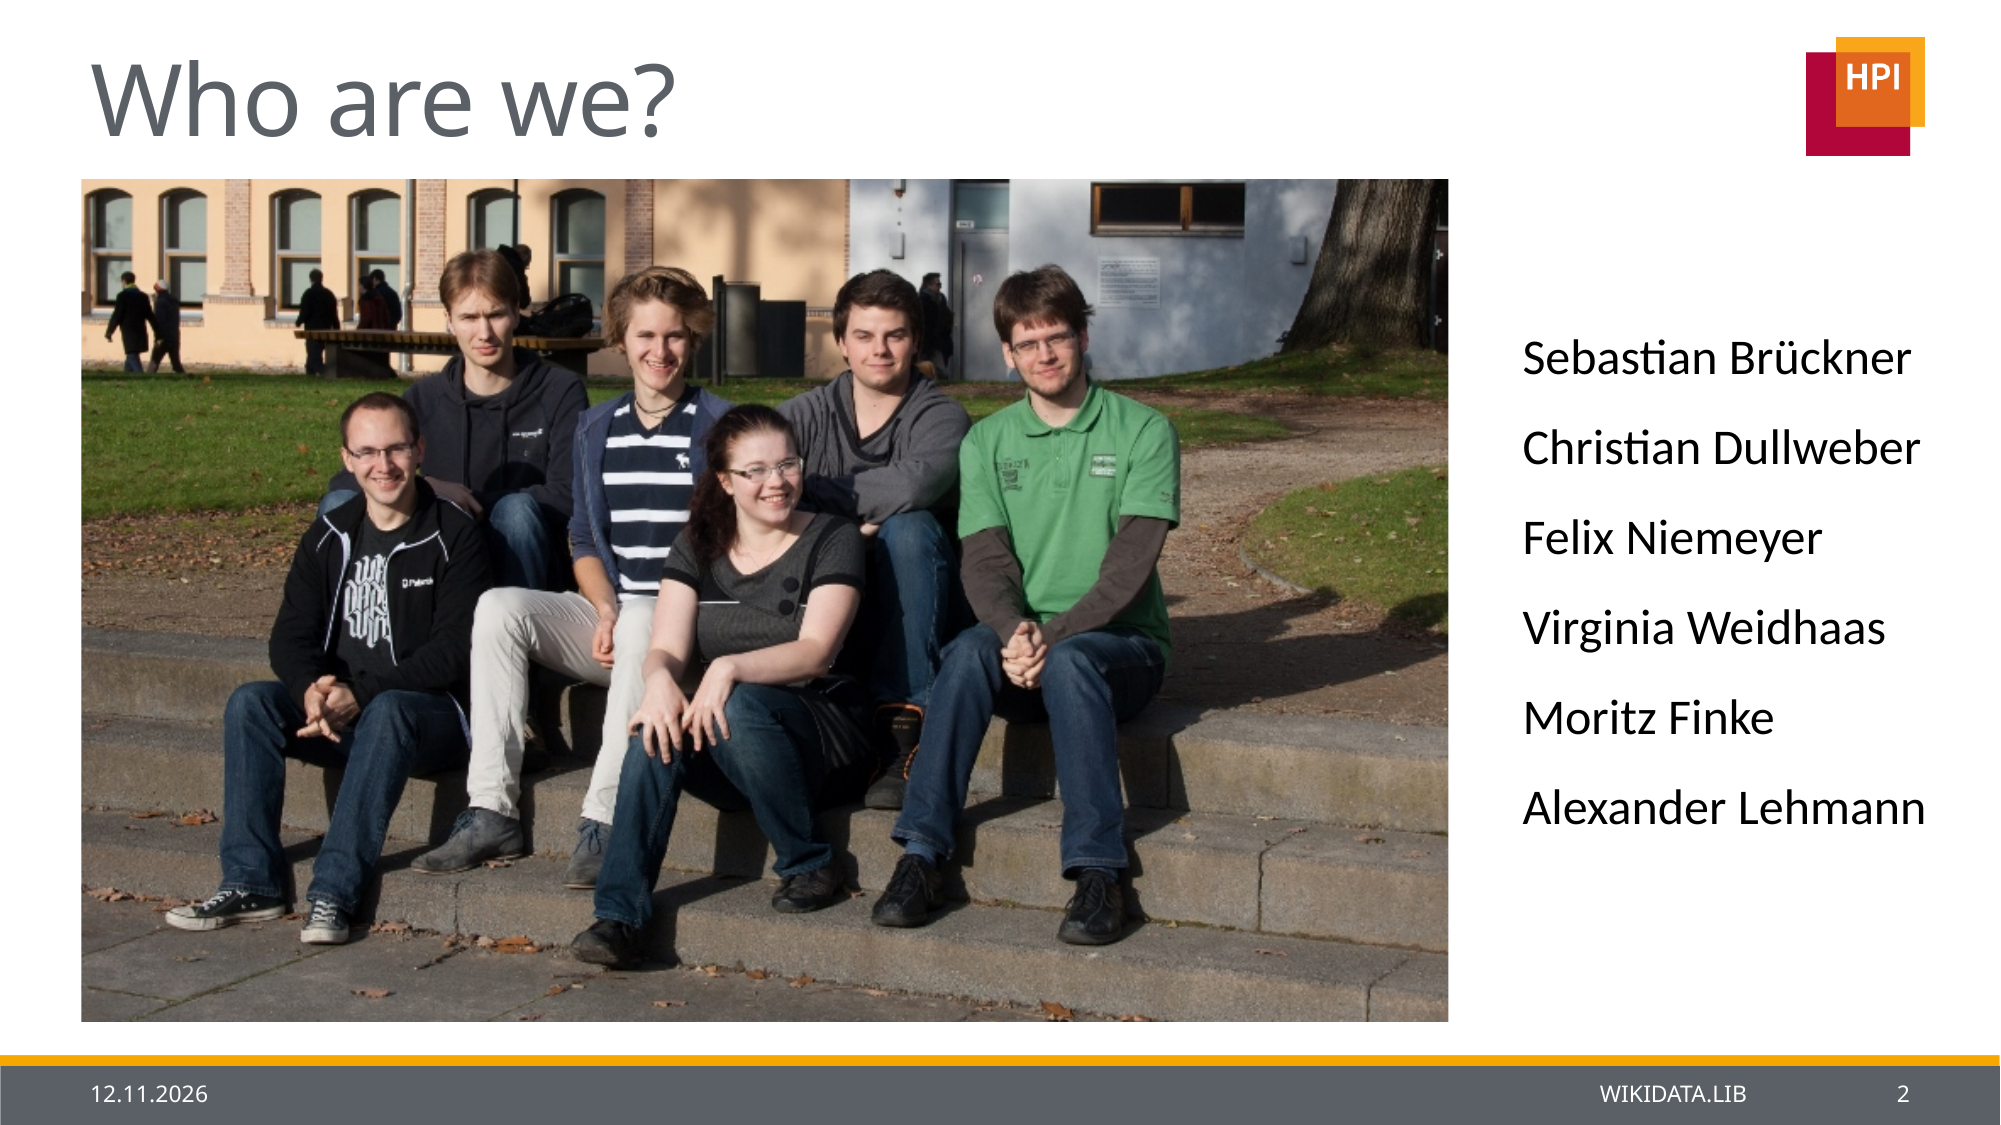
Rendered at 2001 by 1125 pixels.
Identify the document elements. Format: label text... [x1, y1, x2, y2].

footer WIKIDATA.LIB [238, 1065, 1763, 1125]
picture [1806, 37, 1925, 156]
text_box Sebastian Brückner Christian Dullweber Felix Niemeyer Virginia Weidhaas Moritz Finke Alexander Lehmann [1507, 286, 1942, 842]
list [80, 179, 1449, 1022]
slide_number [75, 1065, 233, 1125]
title Who are we? [75, 0, 1732, 165]
slide_number 2 [1768, 1065, 1926, 1125]
